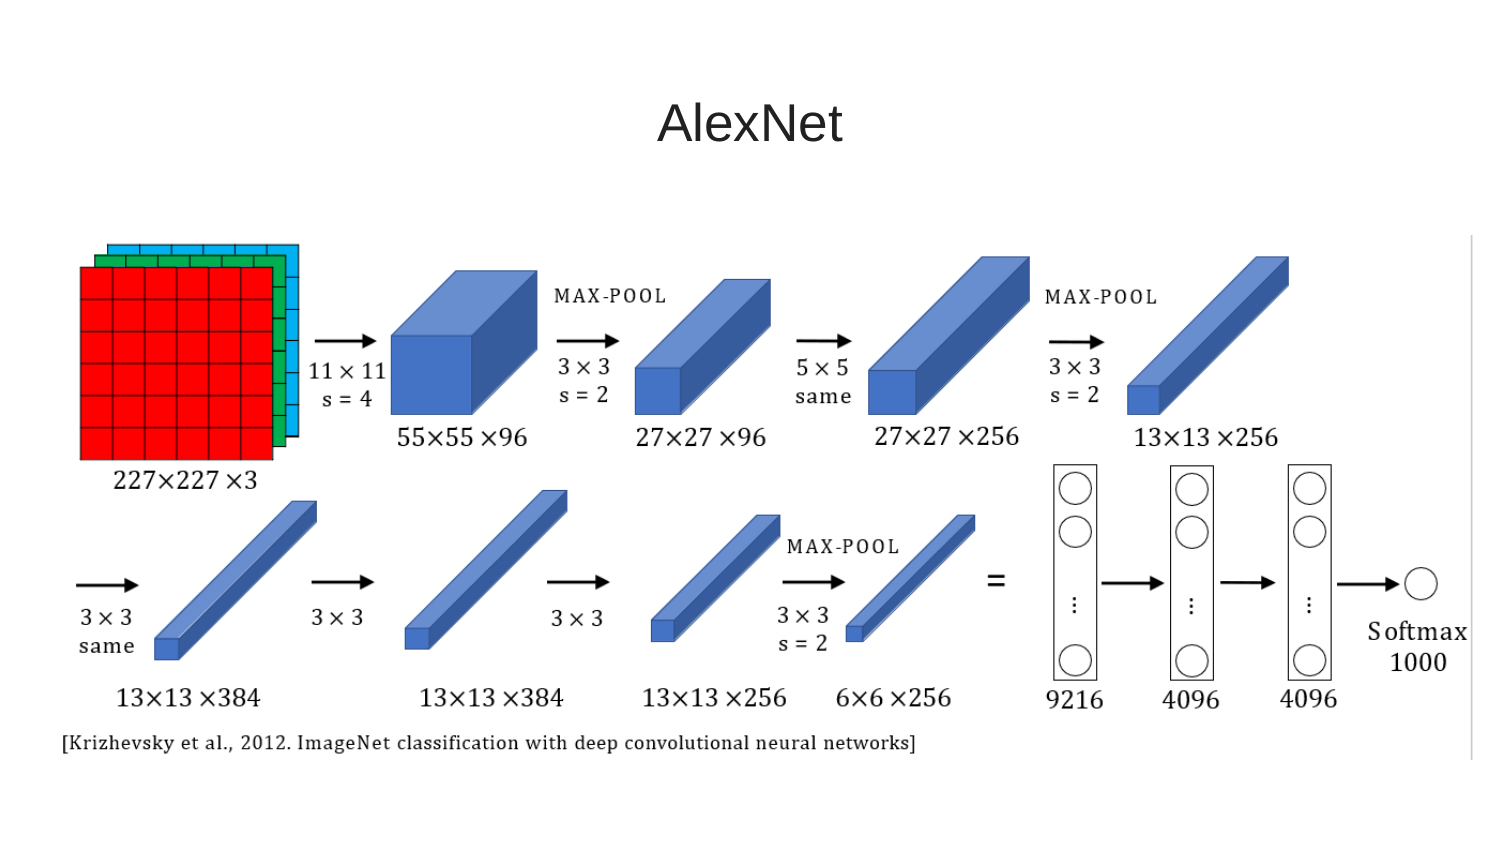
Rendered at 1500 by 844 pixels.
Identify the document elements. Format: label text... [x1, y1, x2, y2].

picture [59, 235, 1474, 761]
title AlexNet [51, 72, 1449, 167]
